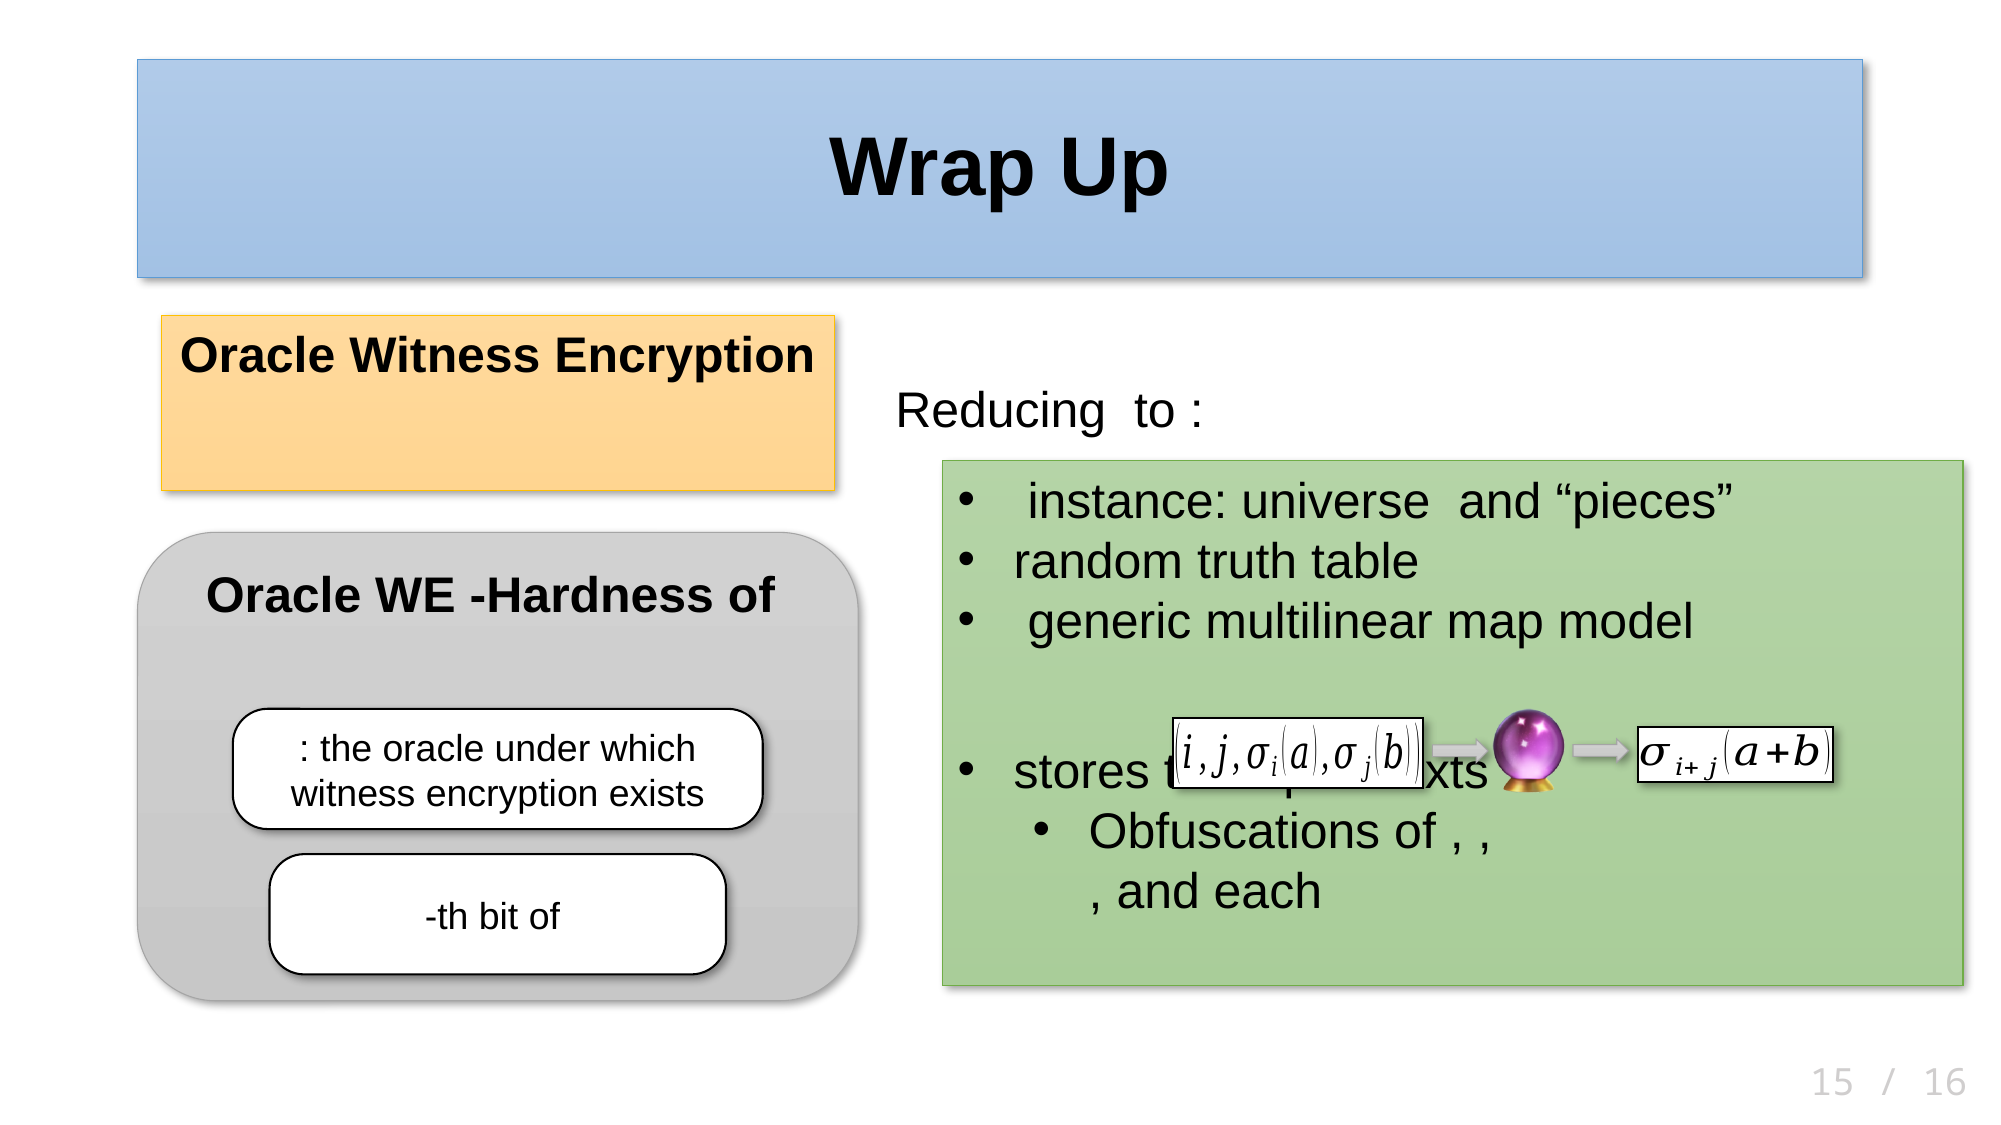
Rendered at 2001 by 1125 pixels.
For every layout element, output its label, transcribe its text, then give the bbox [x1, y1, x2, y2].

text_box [137, 532, 859, 1001]
title Wrap Up [137, 59, 1863, 278]
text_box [1174, 708, 1833, 793]
text_box 15 / 16 [1794, 1050, 2000, 1110]
